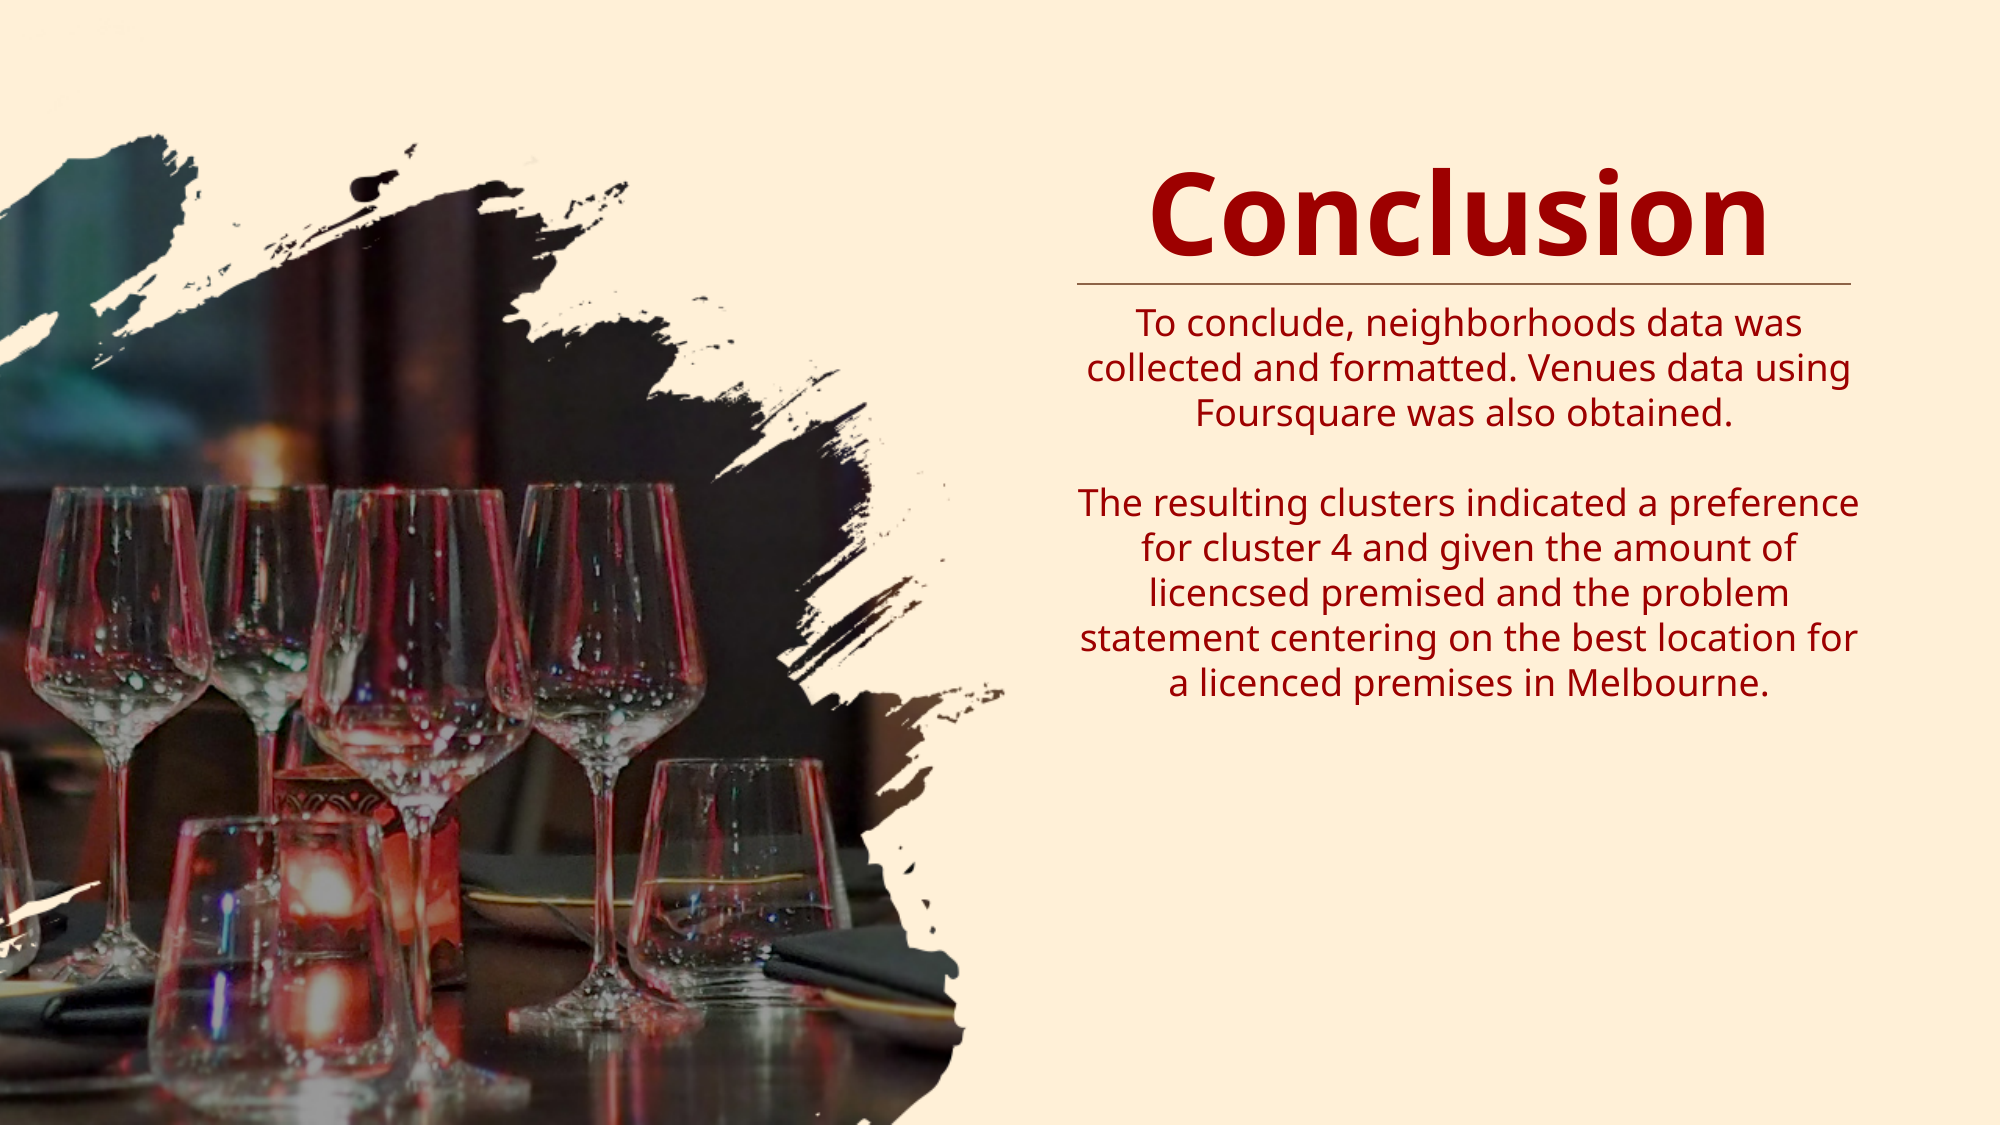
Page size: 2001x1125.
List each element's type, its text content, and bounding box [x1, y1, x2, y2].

title Conclusion [1058, 145, 1862, 291]
text_box To conclude, neighborhoods data was collected and formatted. Venues data using Foursquare was also obtained. The resulting clusters indicated a preference for cluster 4 and given the amount of licencsed premised and the problem statement centering on the best location for a licenced premises in Melbourne. [1058, 291, 1881, 712]
picture [0, 0, 2000, 1125]
